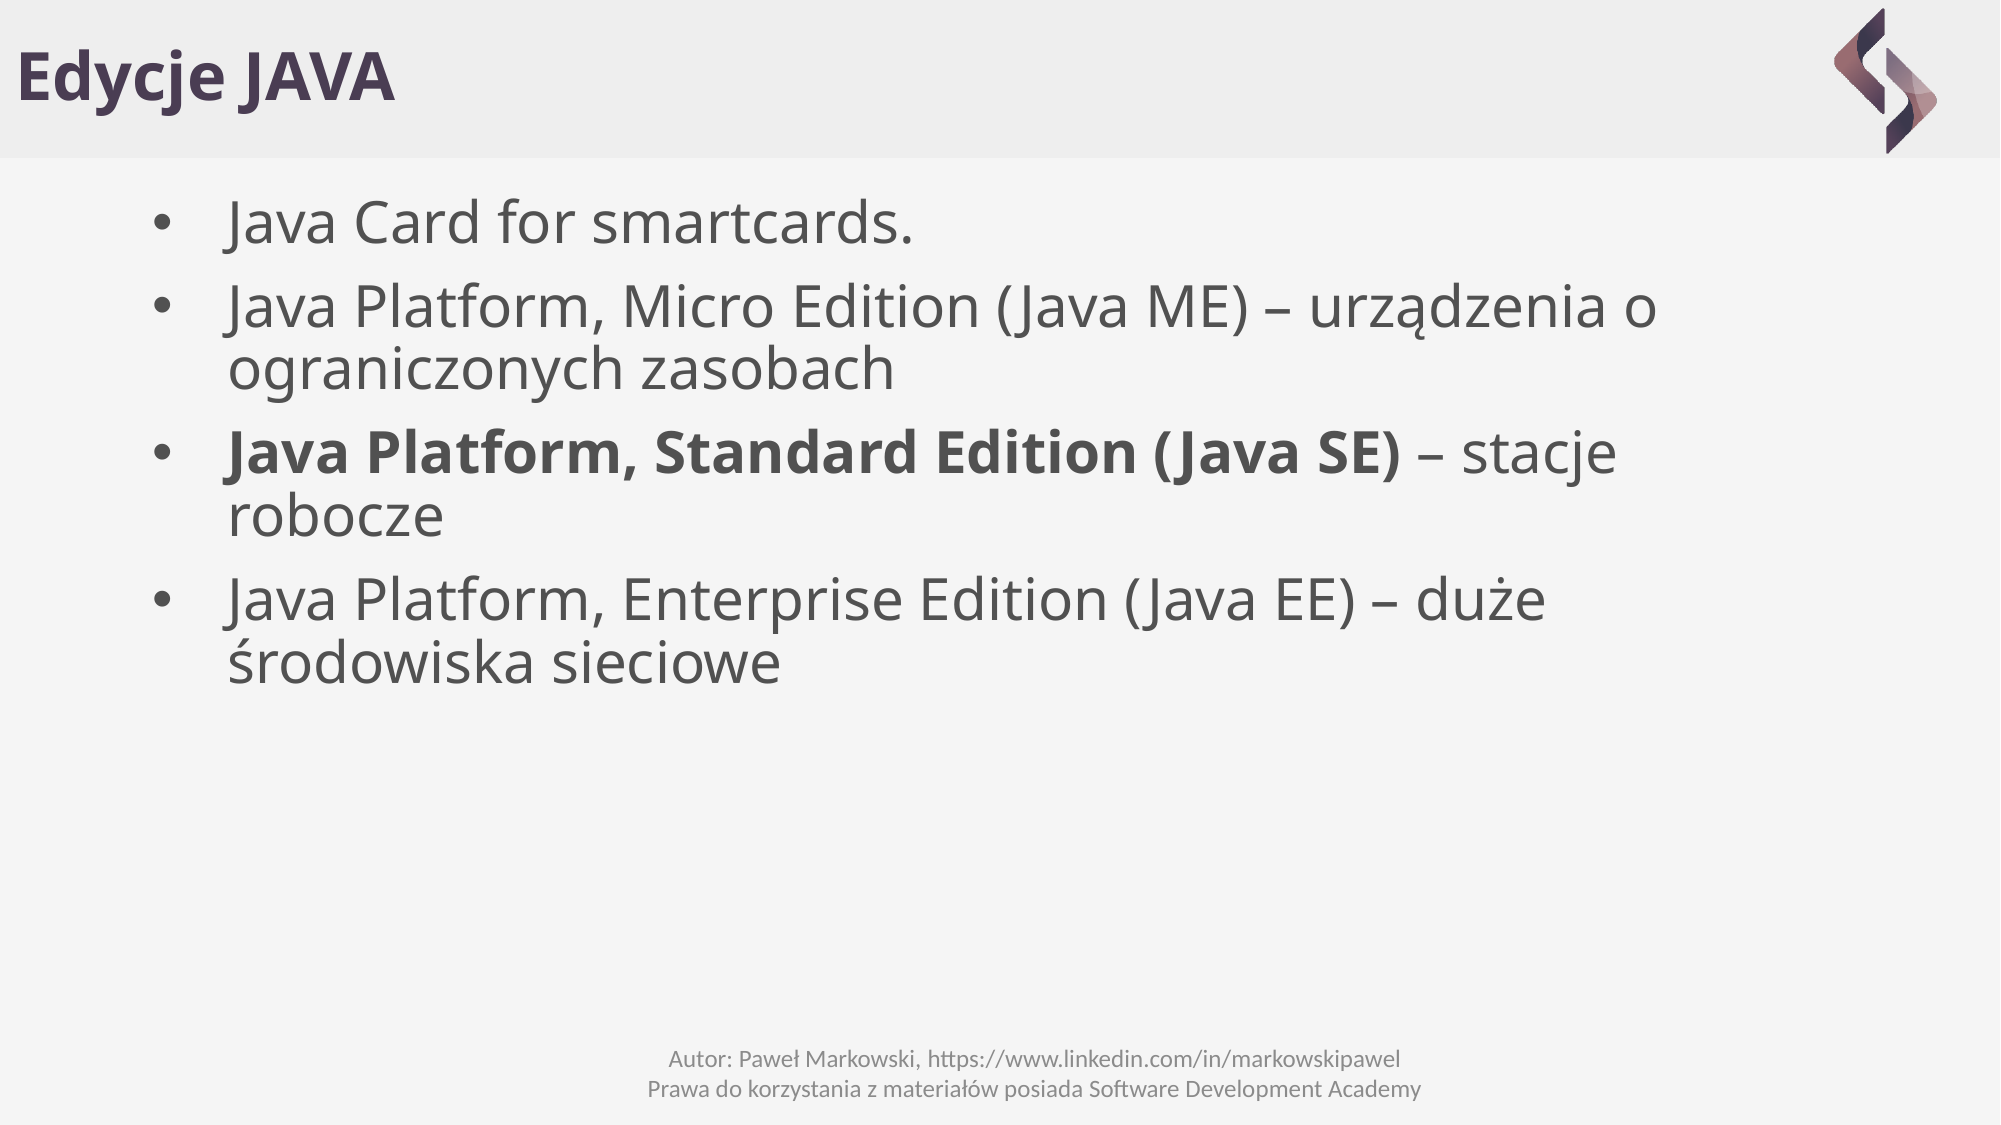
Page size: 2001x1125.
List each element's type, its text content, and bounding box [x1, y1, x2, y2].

picture [1787, 0, 2001, 166]
list Java Card for smartcards. Java Platform, Micro Edition (Java ME) – urządzenia o ograniczonych zasobach Java Platform, Standard Edition (Java SE) – stacje robocze Java Platform, Enterprise Edition (Java EE) – duże środowiska sieciowe [137, 185, 1863, 1030]
title Edycje JAVA [0, 0, 1788, 158]
footer Autor: Paweł Markowski, https://www.linkedin.com/in/markowskipawel Prawa do korzystania z materiałów posiada Software Development Academy [584, 1042, 1486, 1103]
